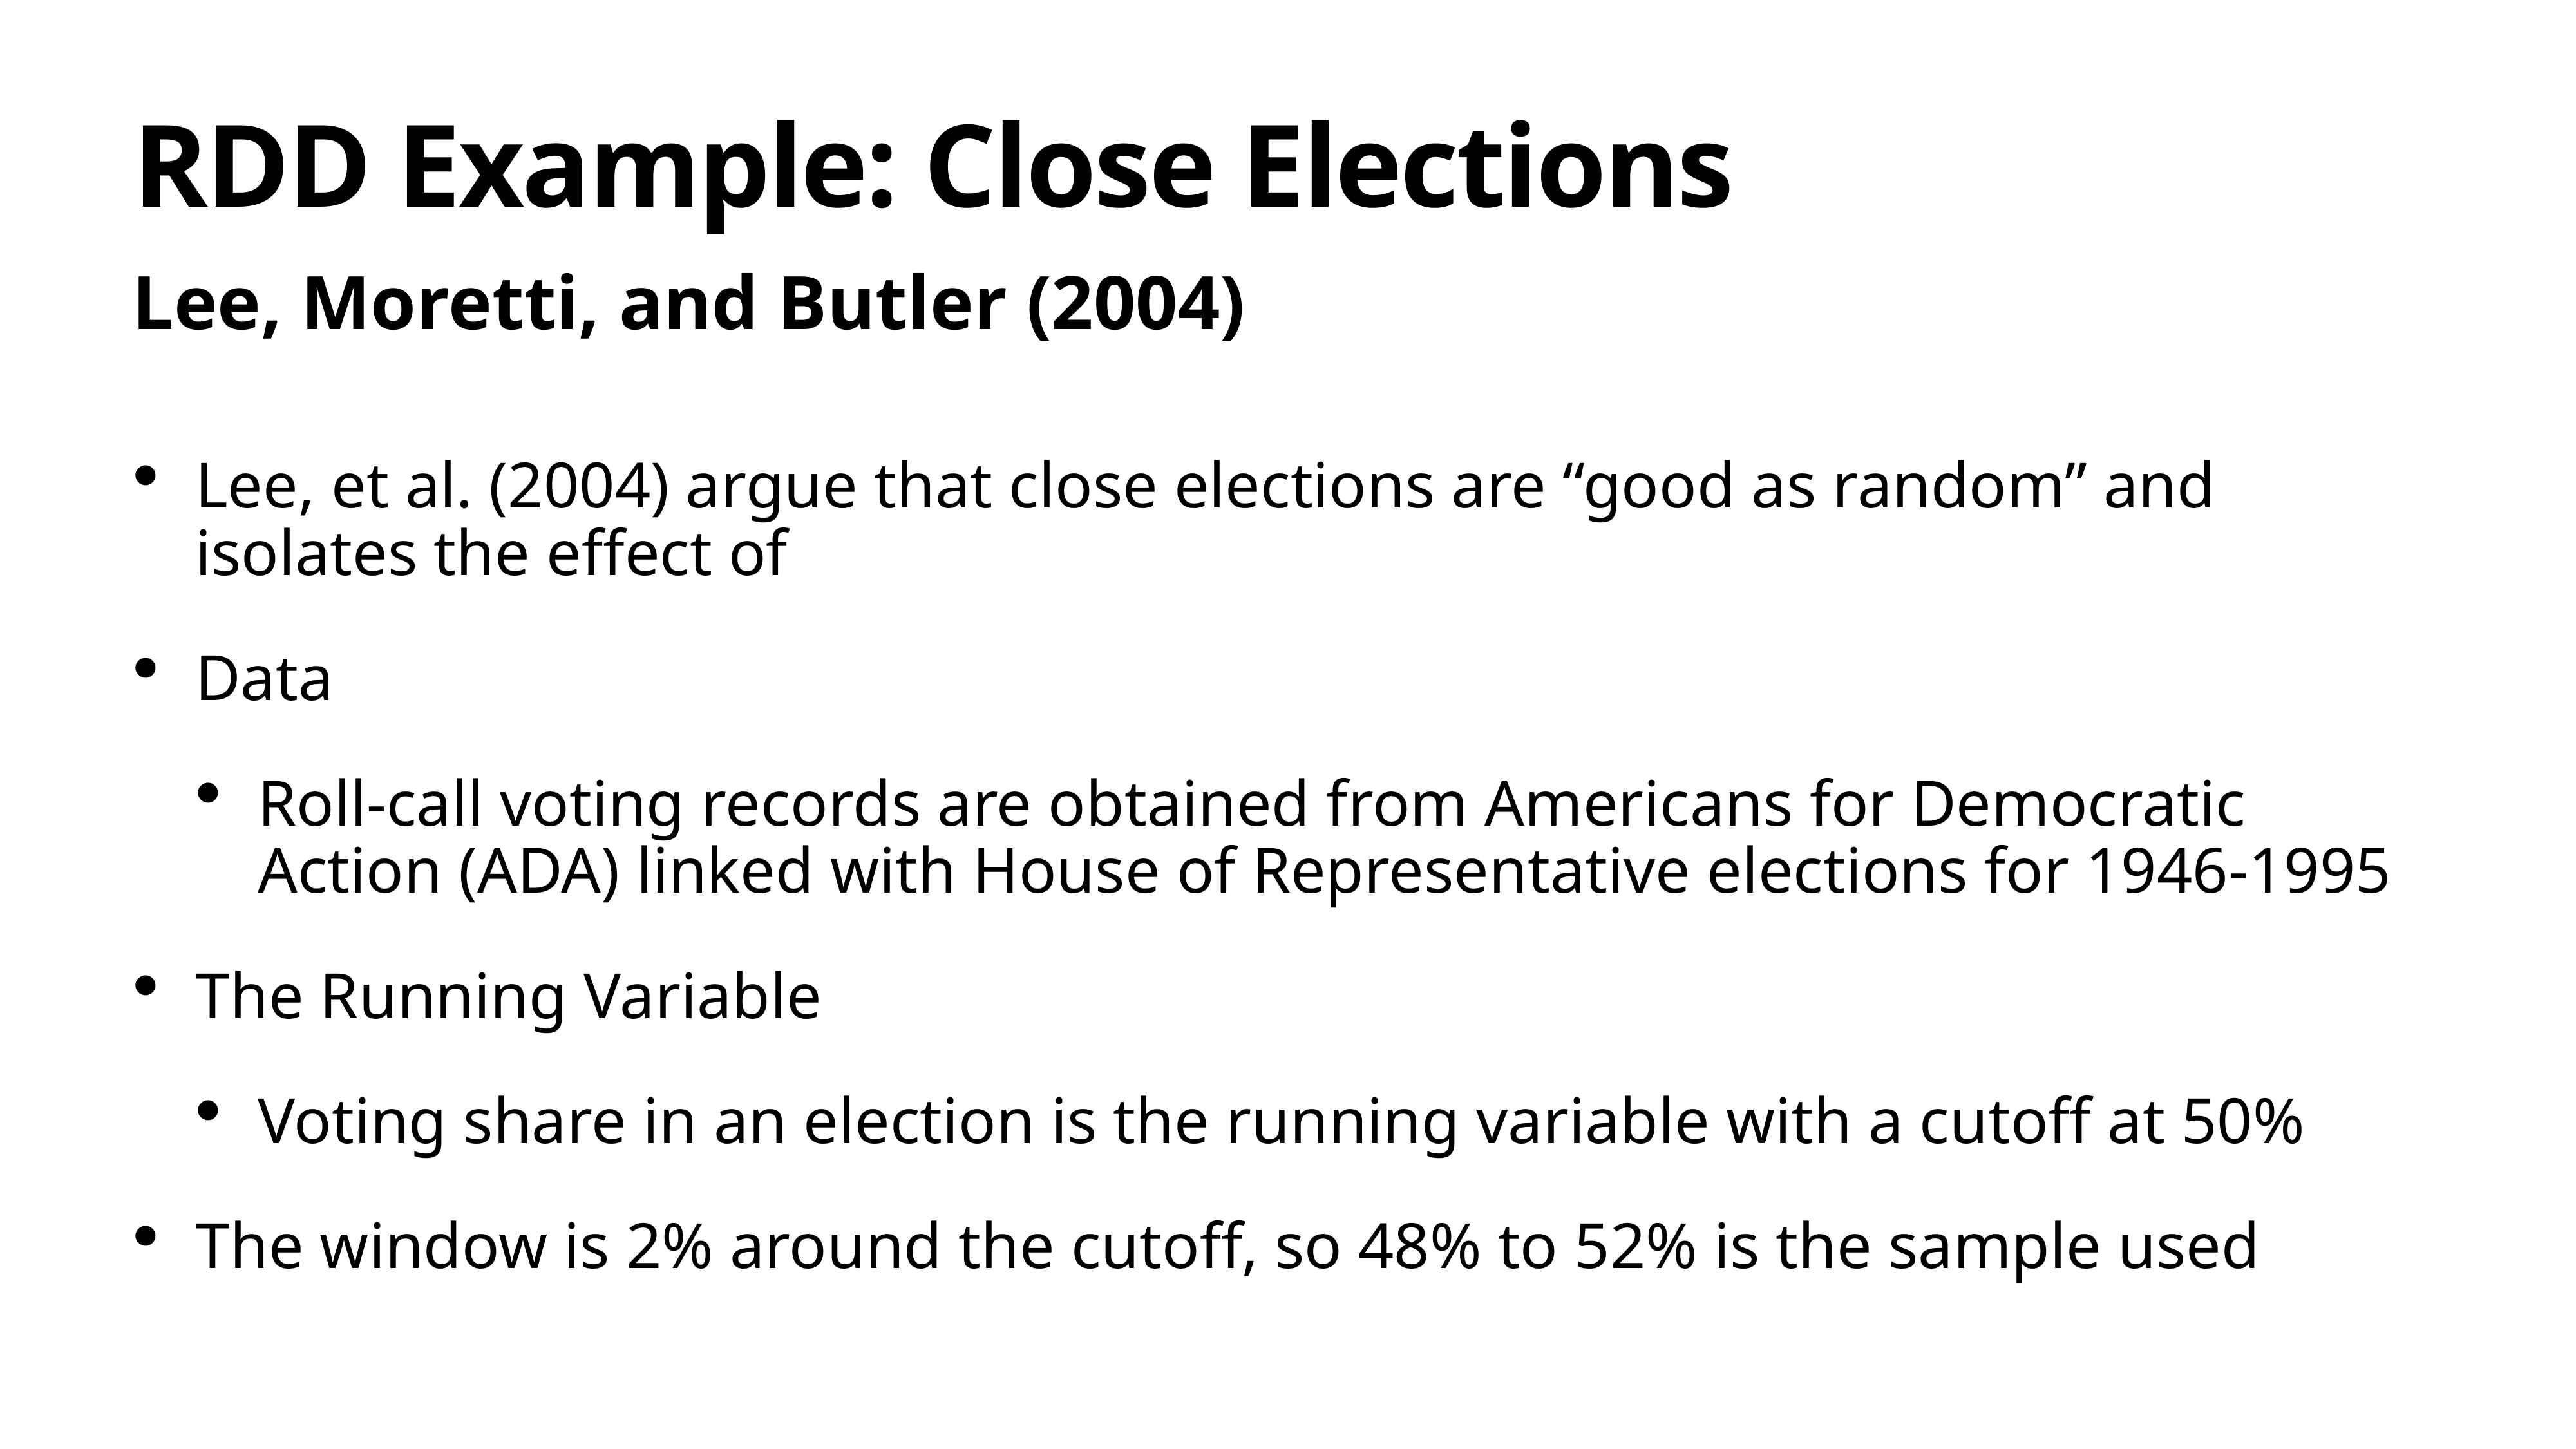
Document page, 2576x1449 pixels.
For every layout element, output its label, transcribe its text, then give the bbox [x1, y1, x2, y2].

list Lee, Moretti, and Butler (2004) [127, 250, 2449, 350]
title RDD Example: Close Elections [127, 113, 2449, 250]
list Lee, et al. (2004) argue that close elections are “good as random” and isolates the effect of Data Roll-call voting records are obtained from Americans for Democratic Action (ADA) linked with House of Representative elections for 1946-1995 The Running Variable Voting share in an election is the running variable with a cutoff at 50% The window is 2% around the cutoff, so 48% to 52% is the sample used [127, 448, 2449, 1321]
